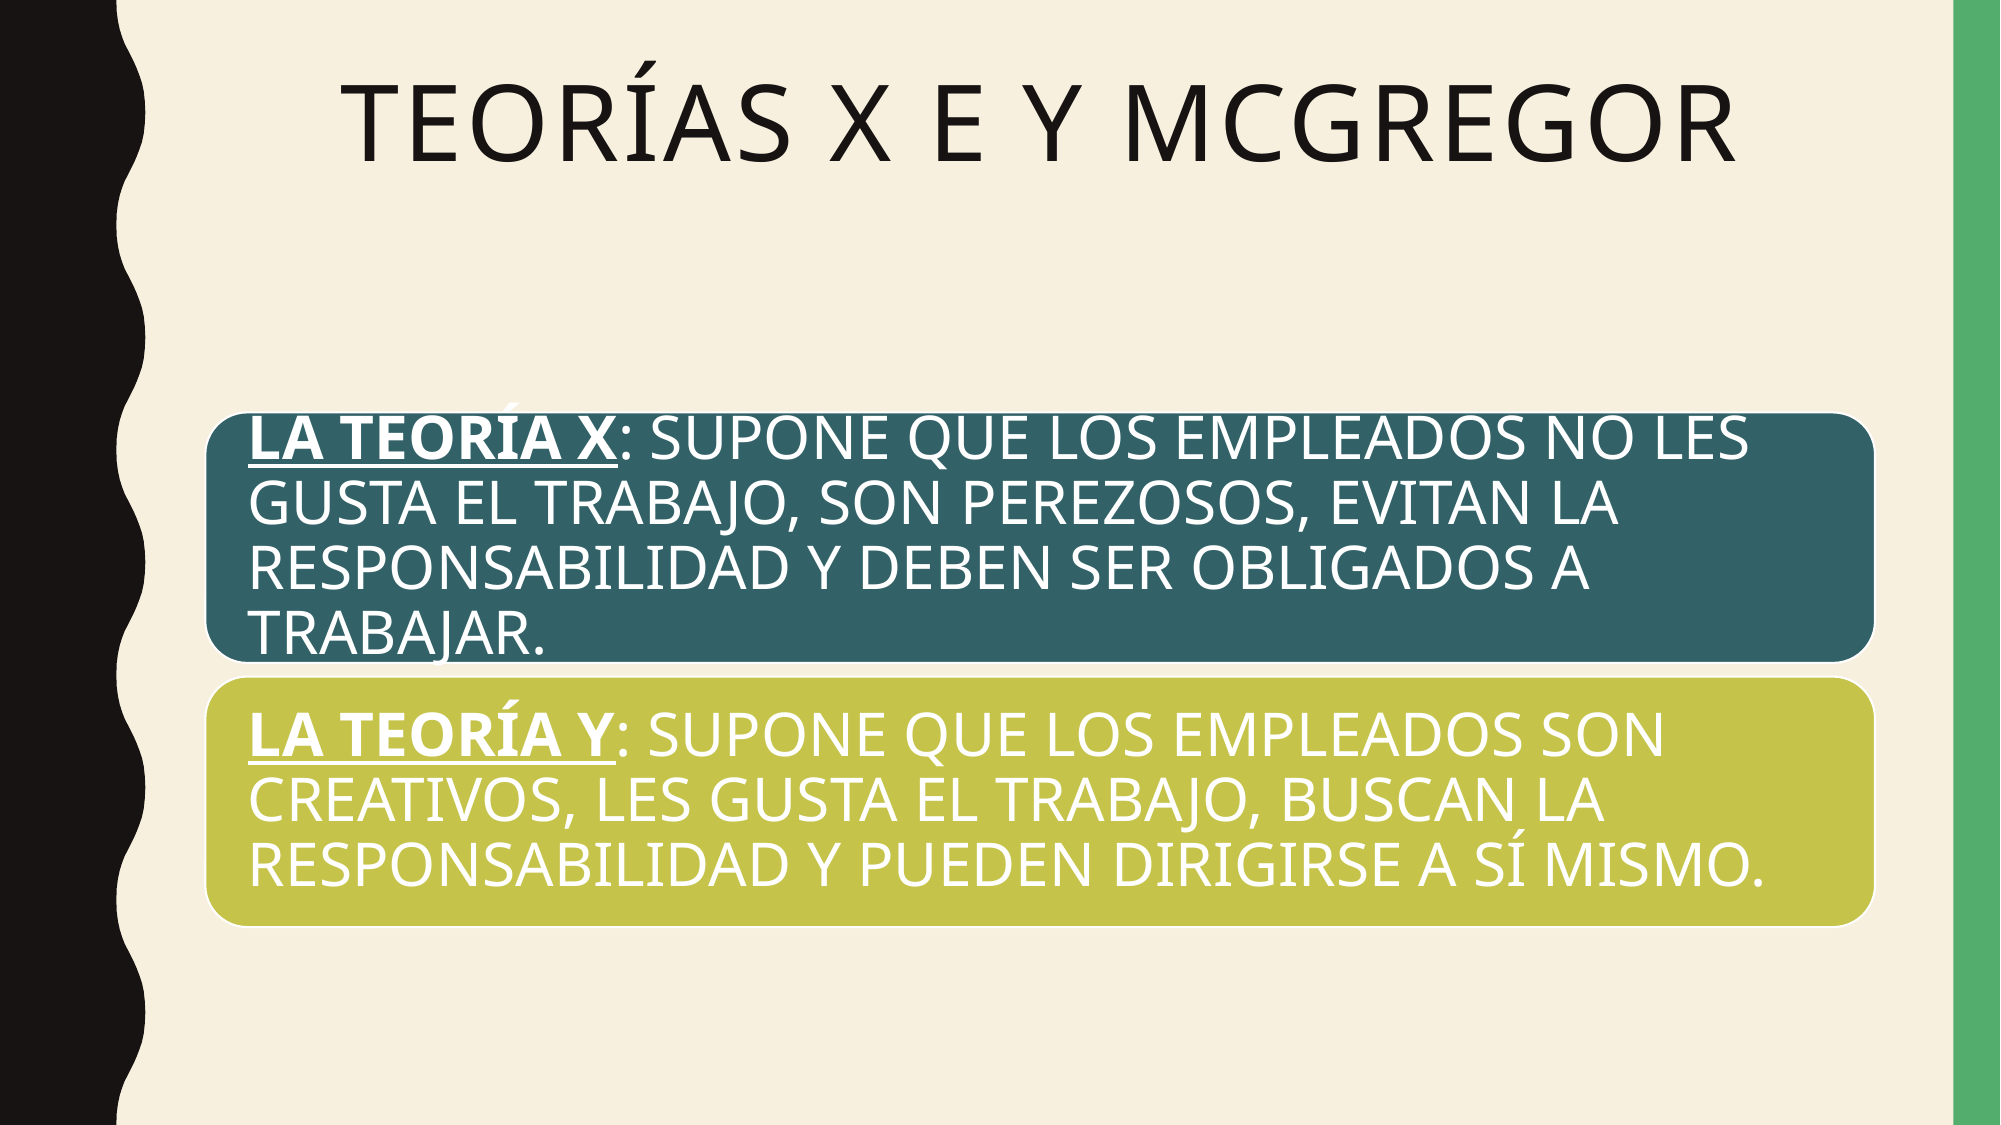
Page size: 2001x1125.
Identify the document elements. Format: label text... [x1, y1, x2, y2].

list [205, 374, 1875, 965]
title TEORÍAS X e y mcgregor [205, 62, 1875, 308]
